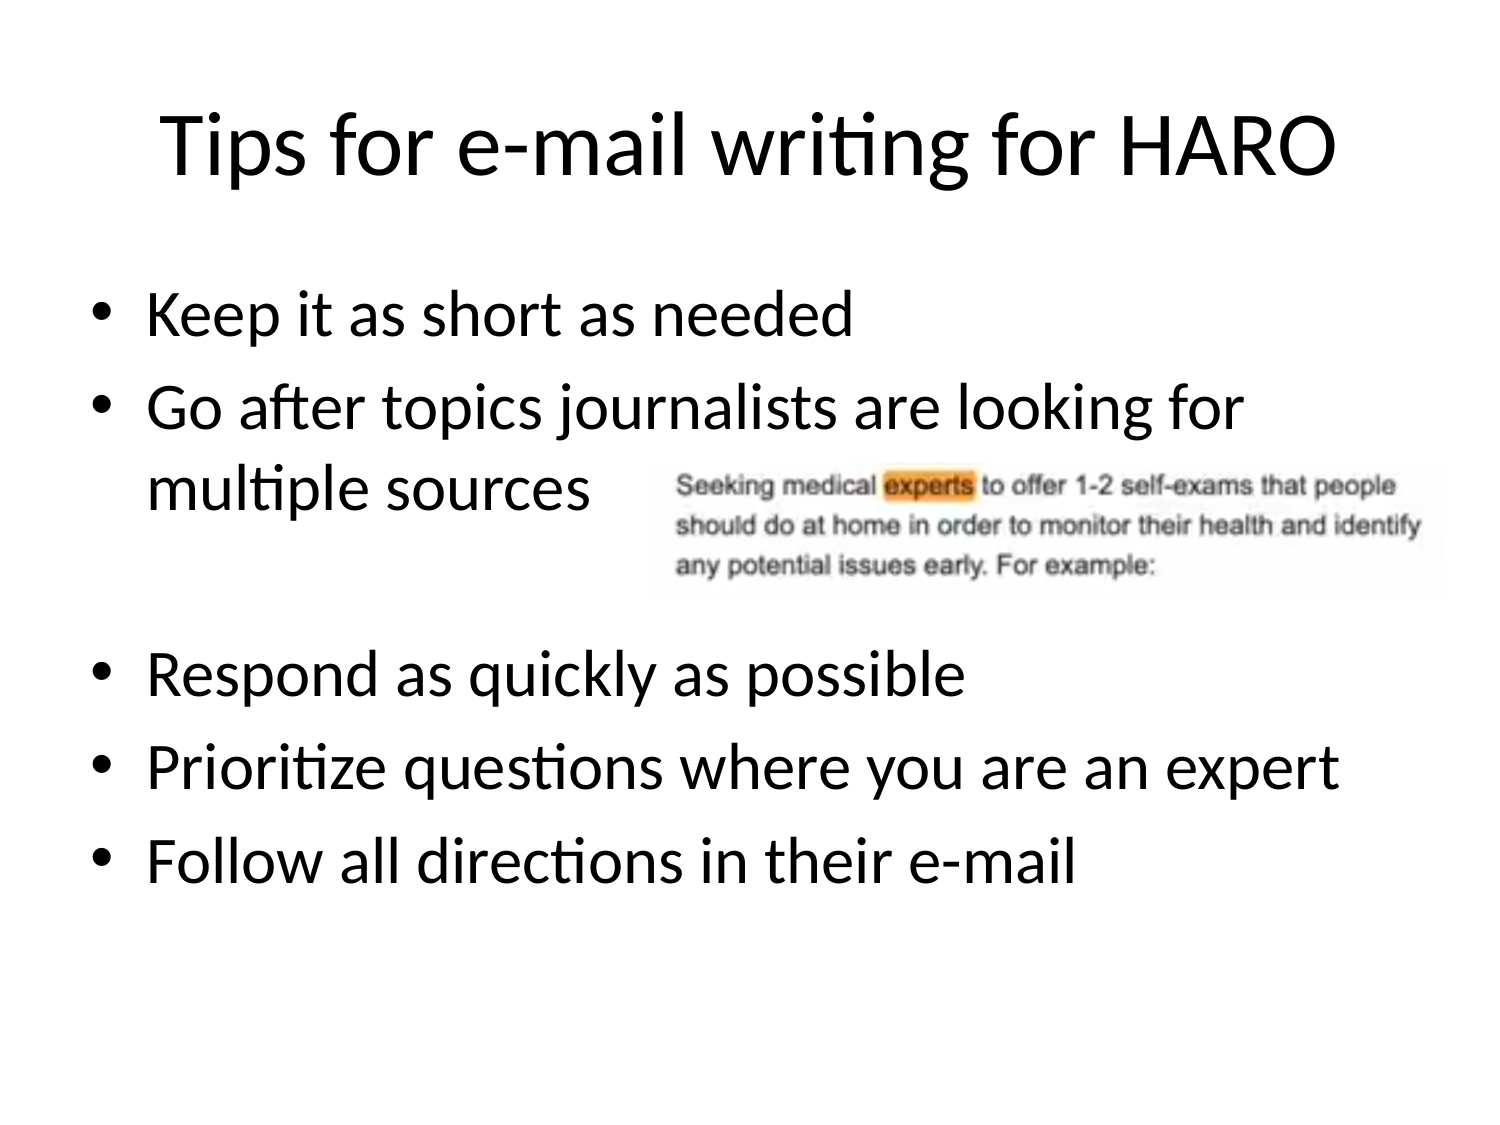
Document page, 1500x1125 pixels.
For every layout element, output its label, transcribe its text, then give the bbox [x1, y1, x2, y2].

picture [649, 462, 1444, 601]
list Keep it as short as needed Go after topics journalists are looking for multiple sources Respond as quickly as possible Prioritize questions where you are an expert Follow all directions in their e-mail [75, 262, 1425, 1005]
title Tips for e-mail writing for HARO [75, 45, 1425, 233]
